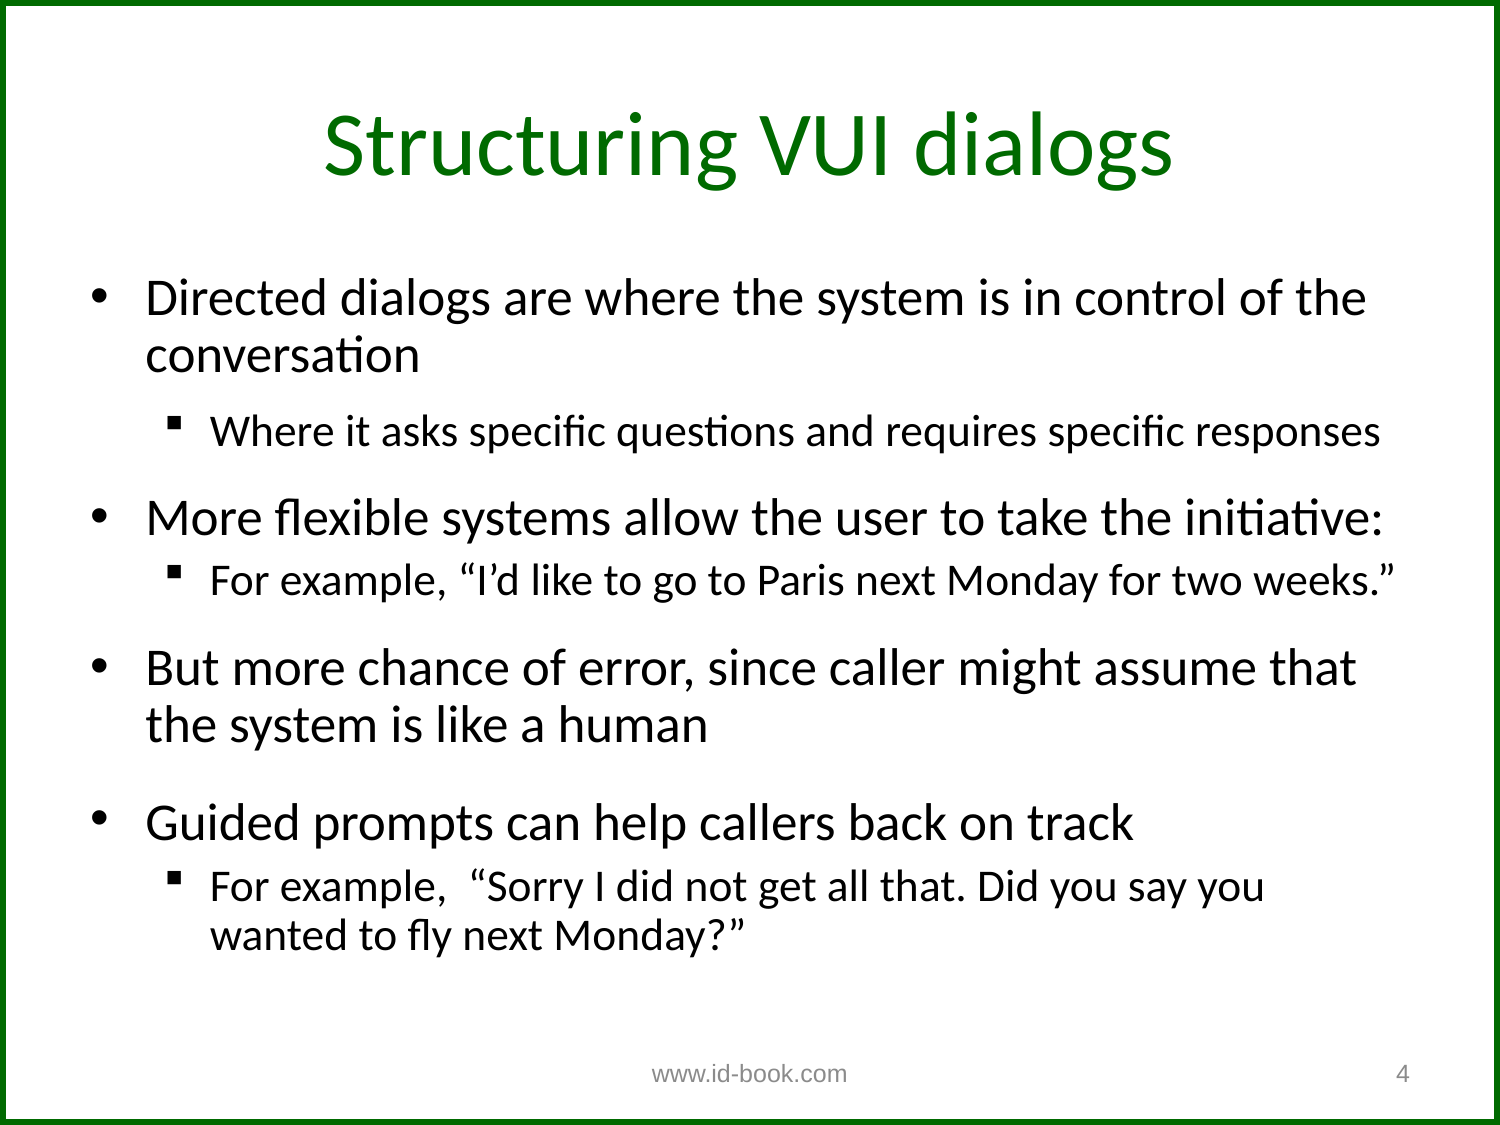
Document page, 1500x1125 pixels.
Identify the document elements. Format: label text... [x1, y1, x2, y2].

title Structuring VUI dialogs [75, 45, 1425, 233]
footer www.id-book.com [512, 1042, 988, 1103]
slide_number 4 [1074, 1042, 1425, 1103]
list Directed dialogs are where the system is in control of the conversation Where it asks specific questions and requires specific responses More flexible systems allow the user to take the initiative: For example, “I’d like to go to Paris next Monday for two weeks.” But more chance of error, since caller might assume that the system is like a human Guided prompts can help callers back on track For example, “Sorry I did not get all that. Did you say you wanted to fly next Monday?” [75, 262, 1425, 1005]
